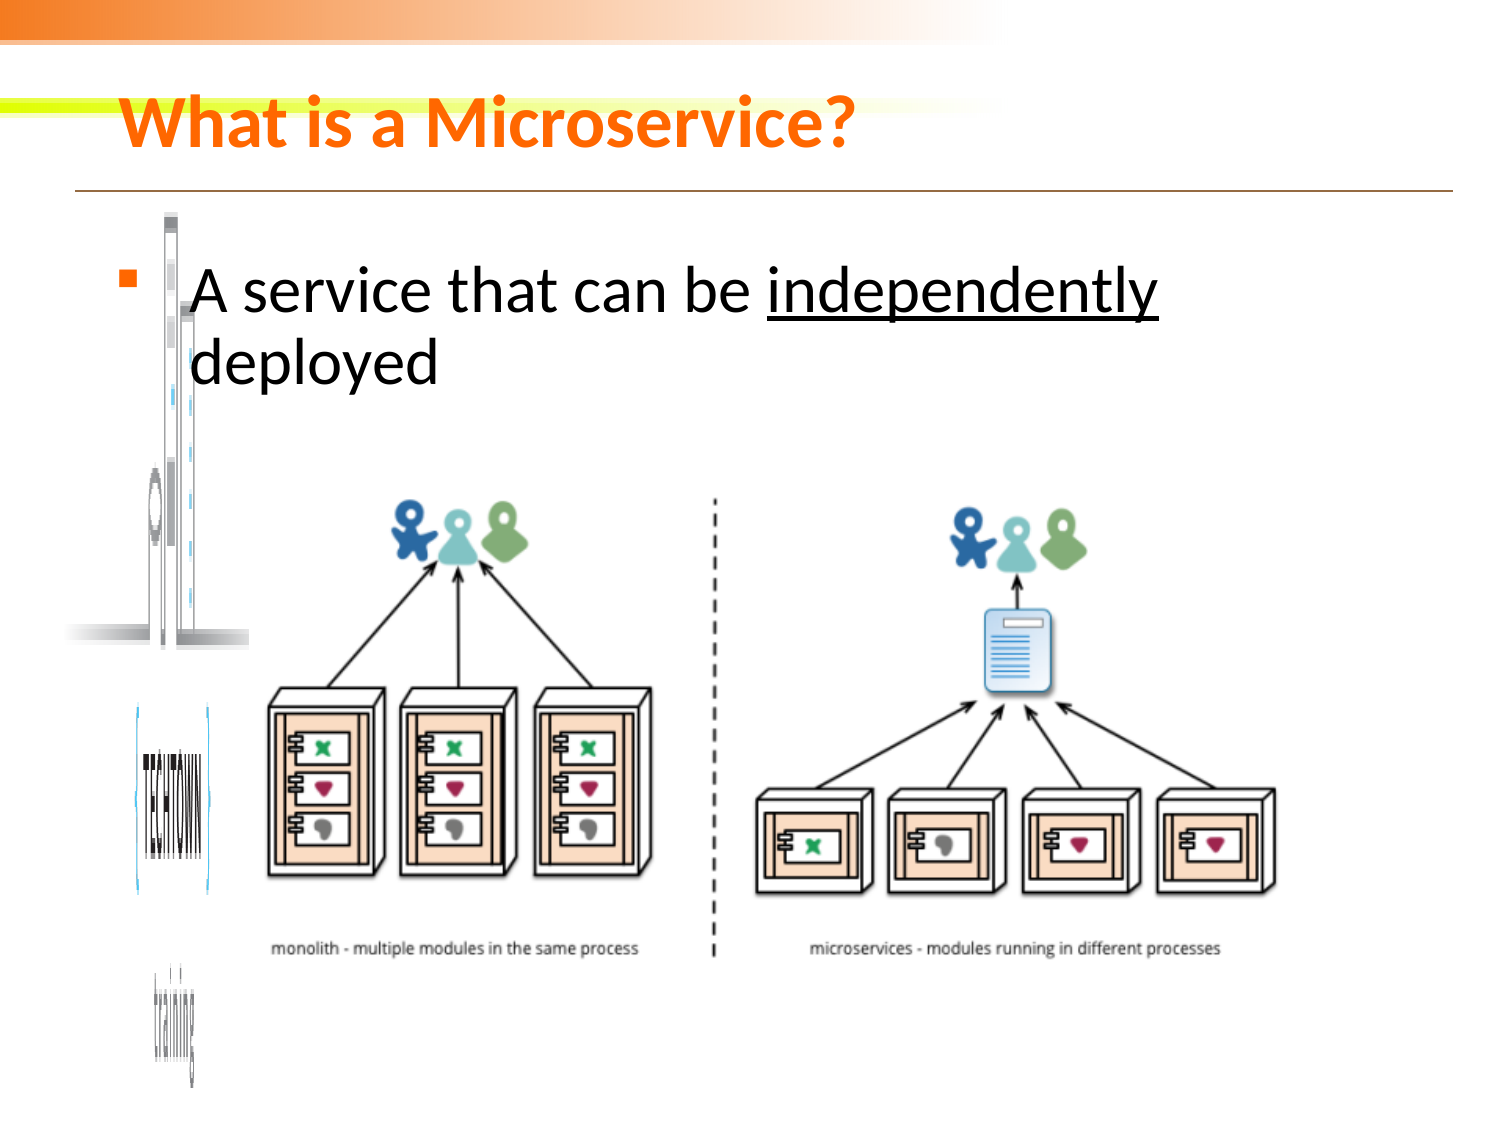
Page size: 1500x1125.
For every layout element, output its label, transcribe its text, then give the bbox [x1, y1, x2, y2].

picture [0, 0, 1500, 1125]
list A service that can be independently deployed [99, 247, 1438, 425]
title What is a Microservice? [103, 59, 1413, 188]
